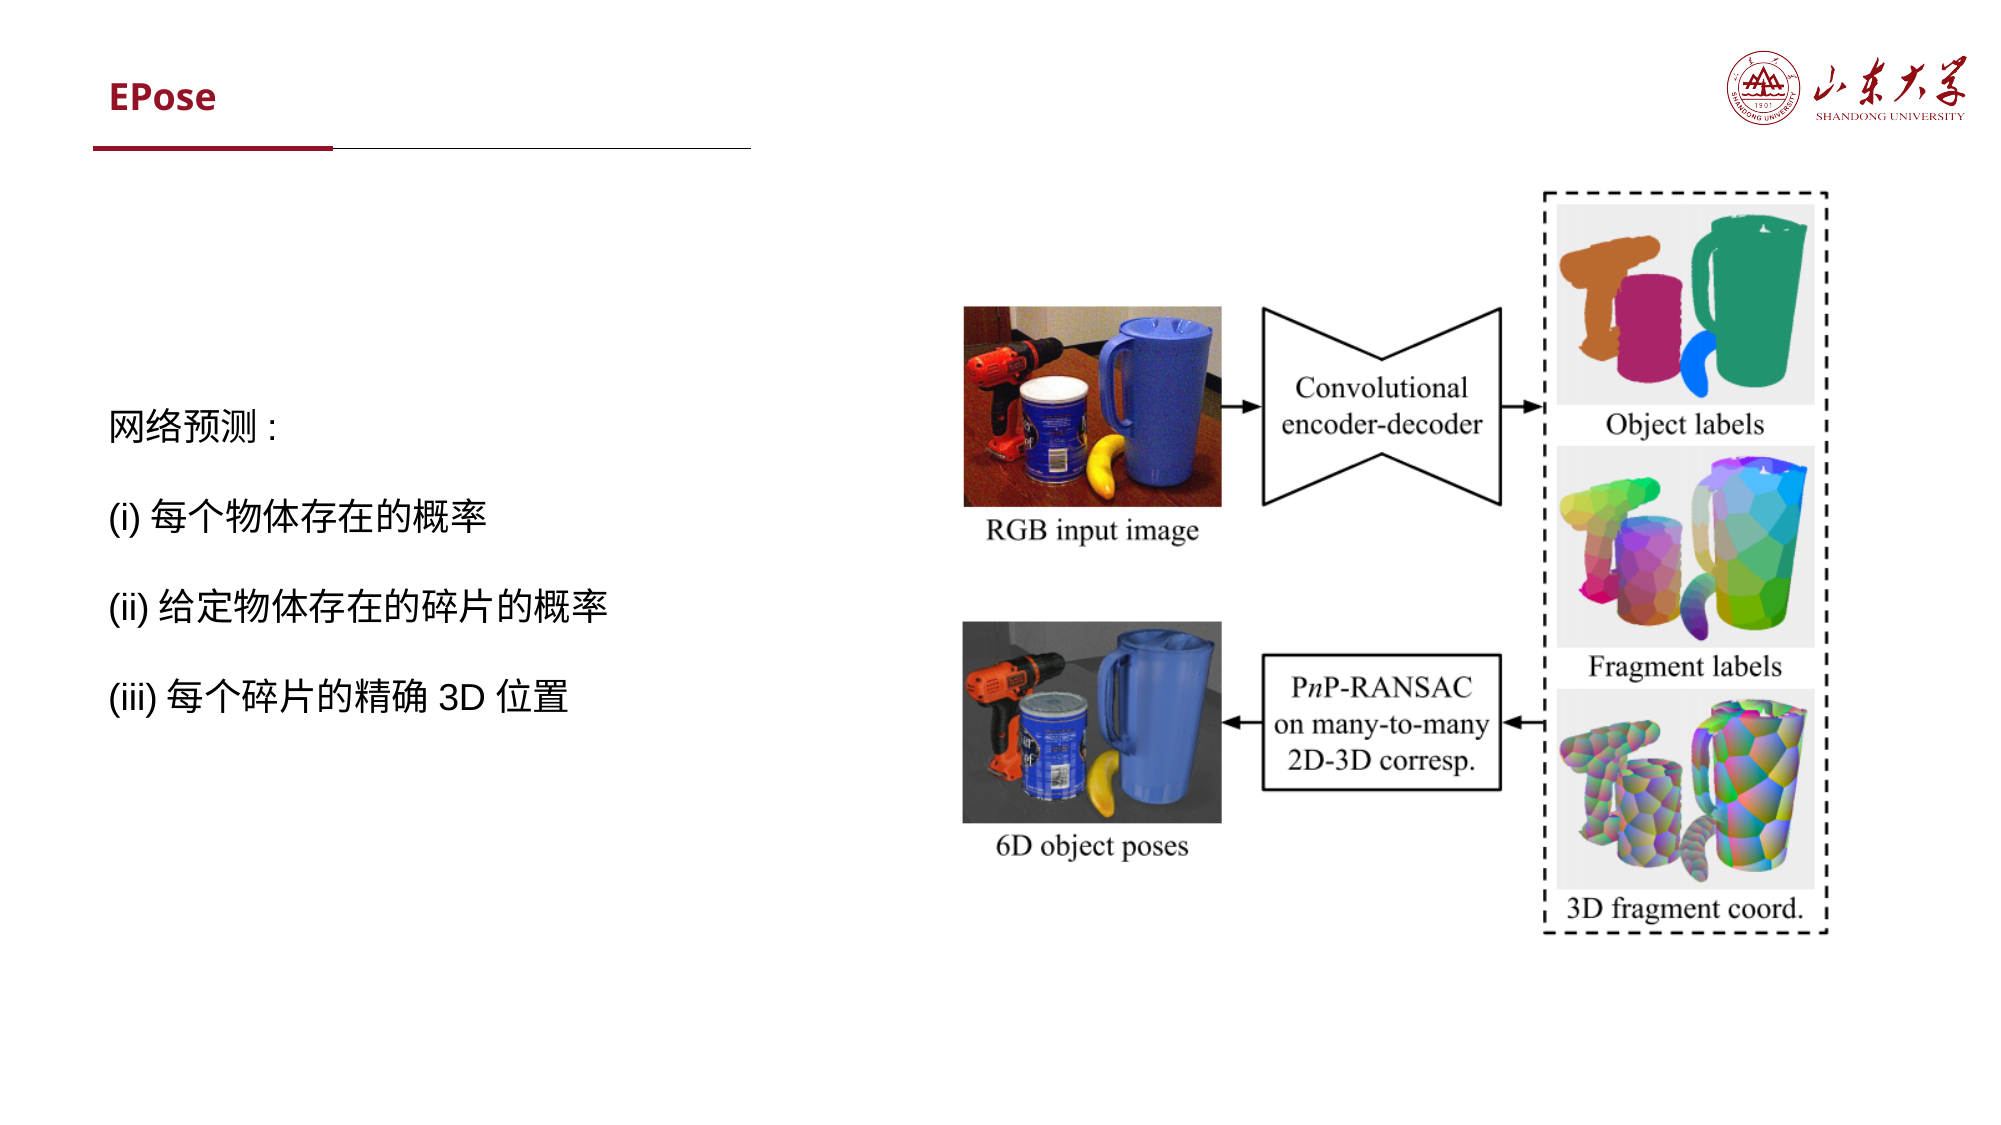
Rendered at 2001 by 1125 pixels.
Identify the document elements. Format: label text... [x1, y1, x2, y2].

picture [949, 182, 1841, 943]
picture [1686, 21, 1998, 160]
text_box 网络预测: (i)每个物体存在的概率 (ii)给定物体存在的碎片的概率 (iii)每个碎片的精确3D位置 [93, 395, 900, 730]
text_box EPose [93, 47, 1576, 149]
